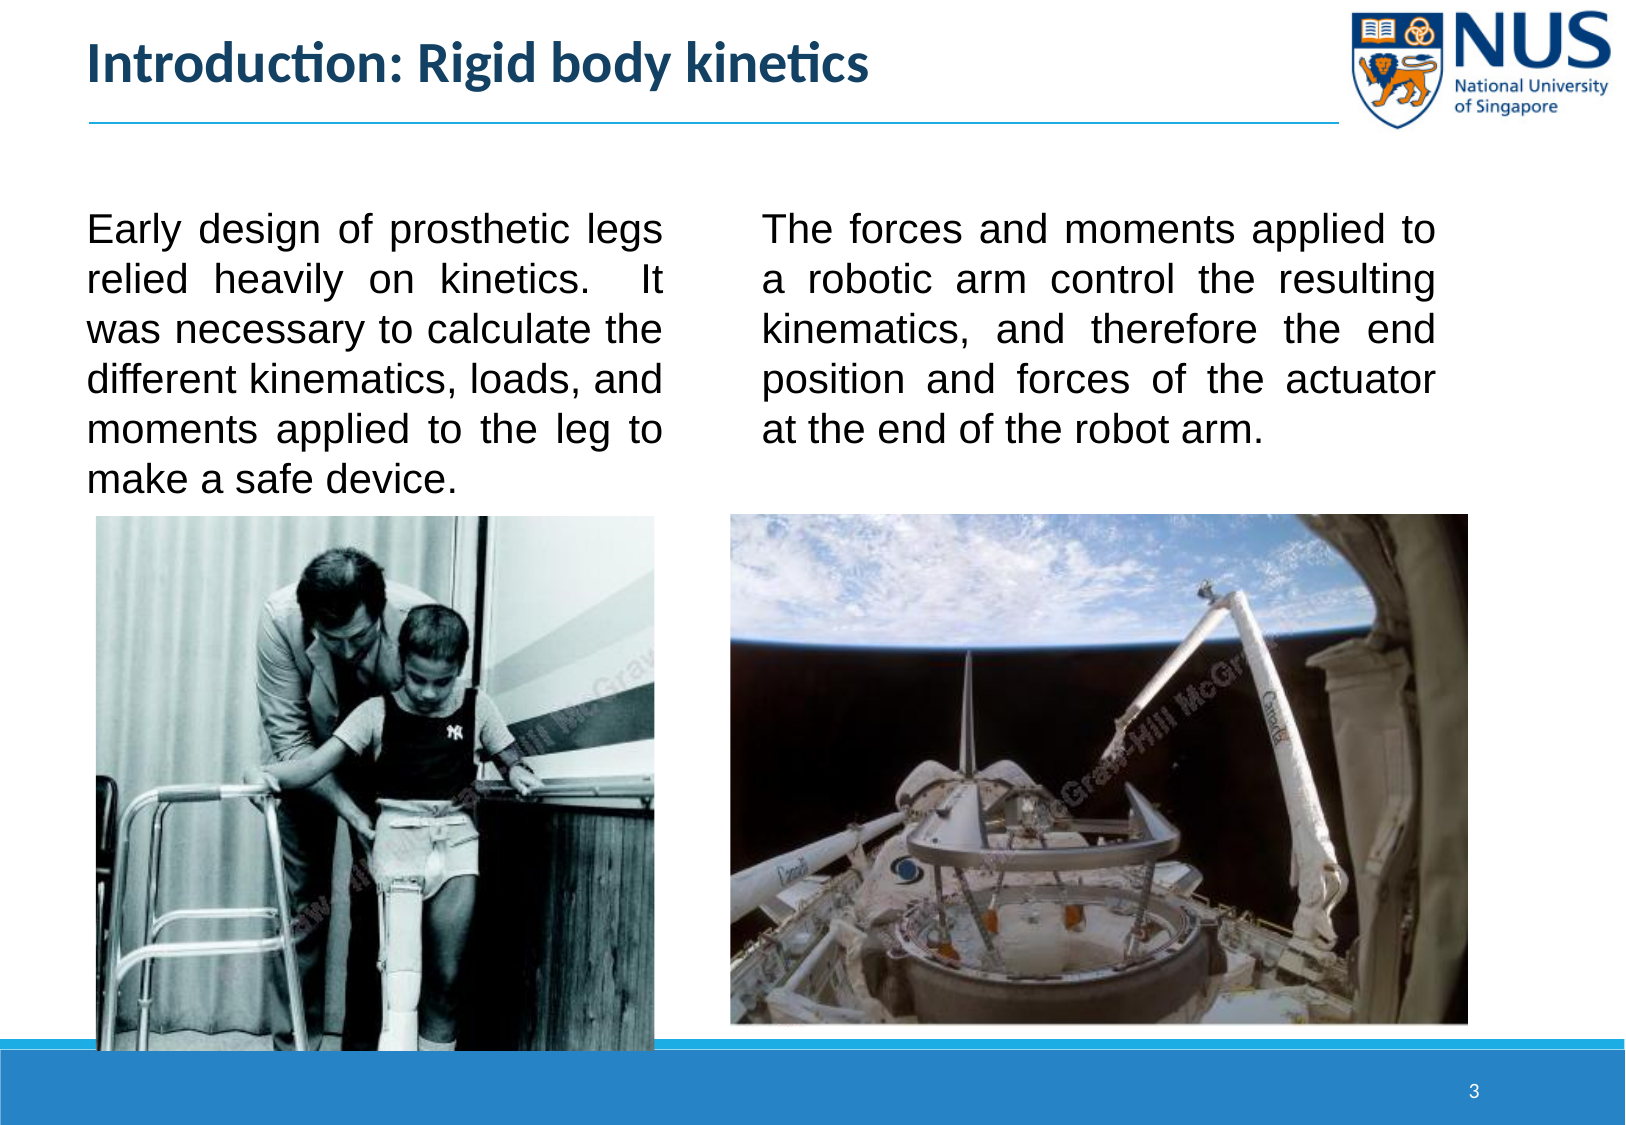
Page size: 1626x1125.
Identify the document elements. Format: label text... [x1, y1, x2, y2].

text_box The forces and moments applied to a robotic arm control the resulting kinematics, and therefore the end position and forces of the actuator at the end of the robot arm. [746, 194, 1452, 460]
picture [95, 486, 655, 1052]
text_box Introduction: Rigid body kinetics [0, 0, 1123, 105]
picture [1338, 0, 1625, 141]
text_box Early design of prosthetic legs relied heavily on kinetics. It was necessary to calculate the different kinematics, loads, and moments applied to the leg to make a safe device. [71, 194, 679, 510]
picture [729, 513, 1469, 1028]
slide_number 3 [1319, 1059, 1495, 1120]
